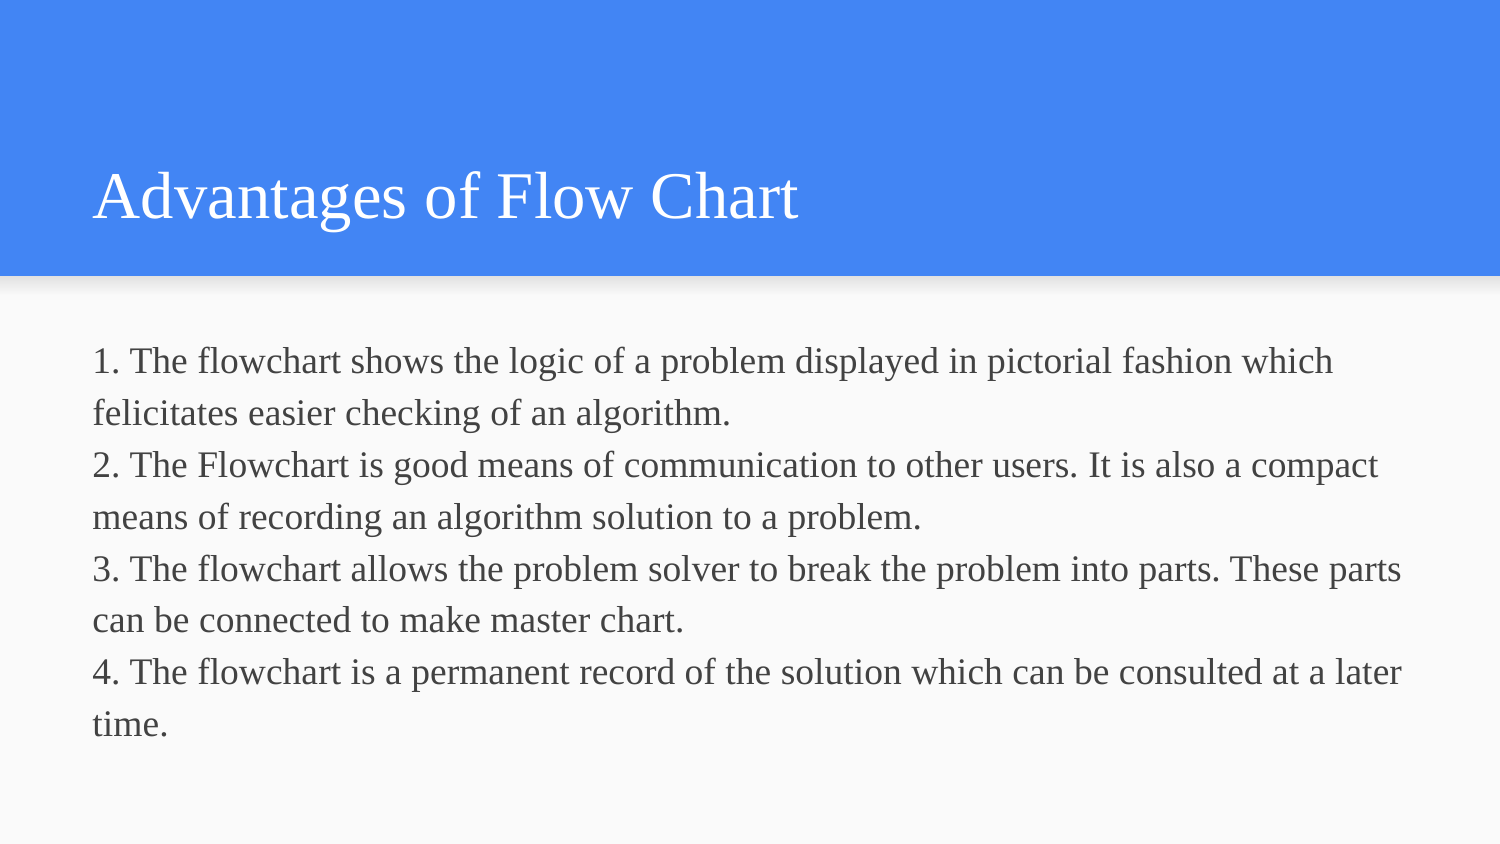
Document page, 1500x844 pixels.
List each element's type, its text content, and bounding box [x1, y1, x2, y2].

title Advantages of Flow Chart [77, 121, 1427, 248]
list 1. The flowchart shows the logic of a problem displayed in pictorial fashion which felicitates easier checking of an algorithm. 2. The Flowchart is good means of communication to other users. It is also a compact means of recording an algorithm solution to a problem. 3. The flowchart allows the problem solver to break the problem into parts. These parts can be connected to make master chart. 4. The flowchart is a permanent record of the solution which can be consulted at a later time. [77, 314, 1427, 760]
